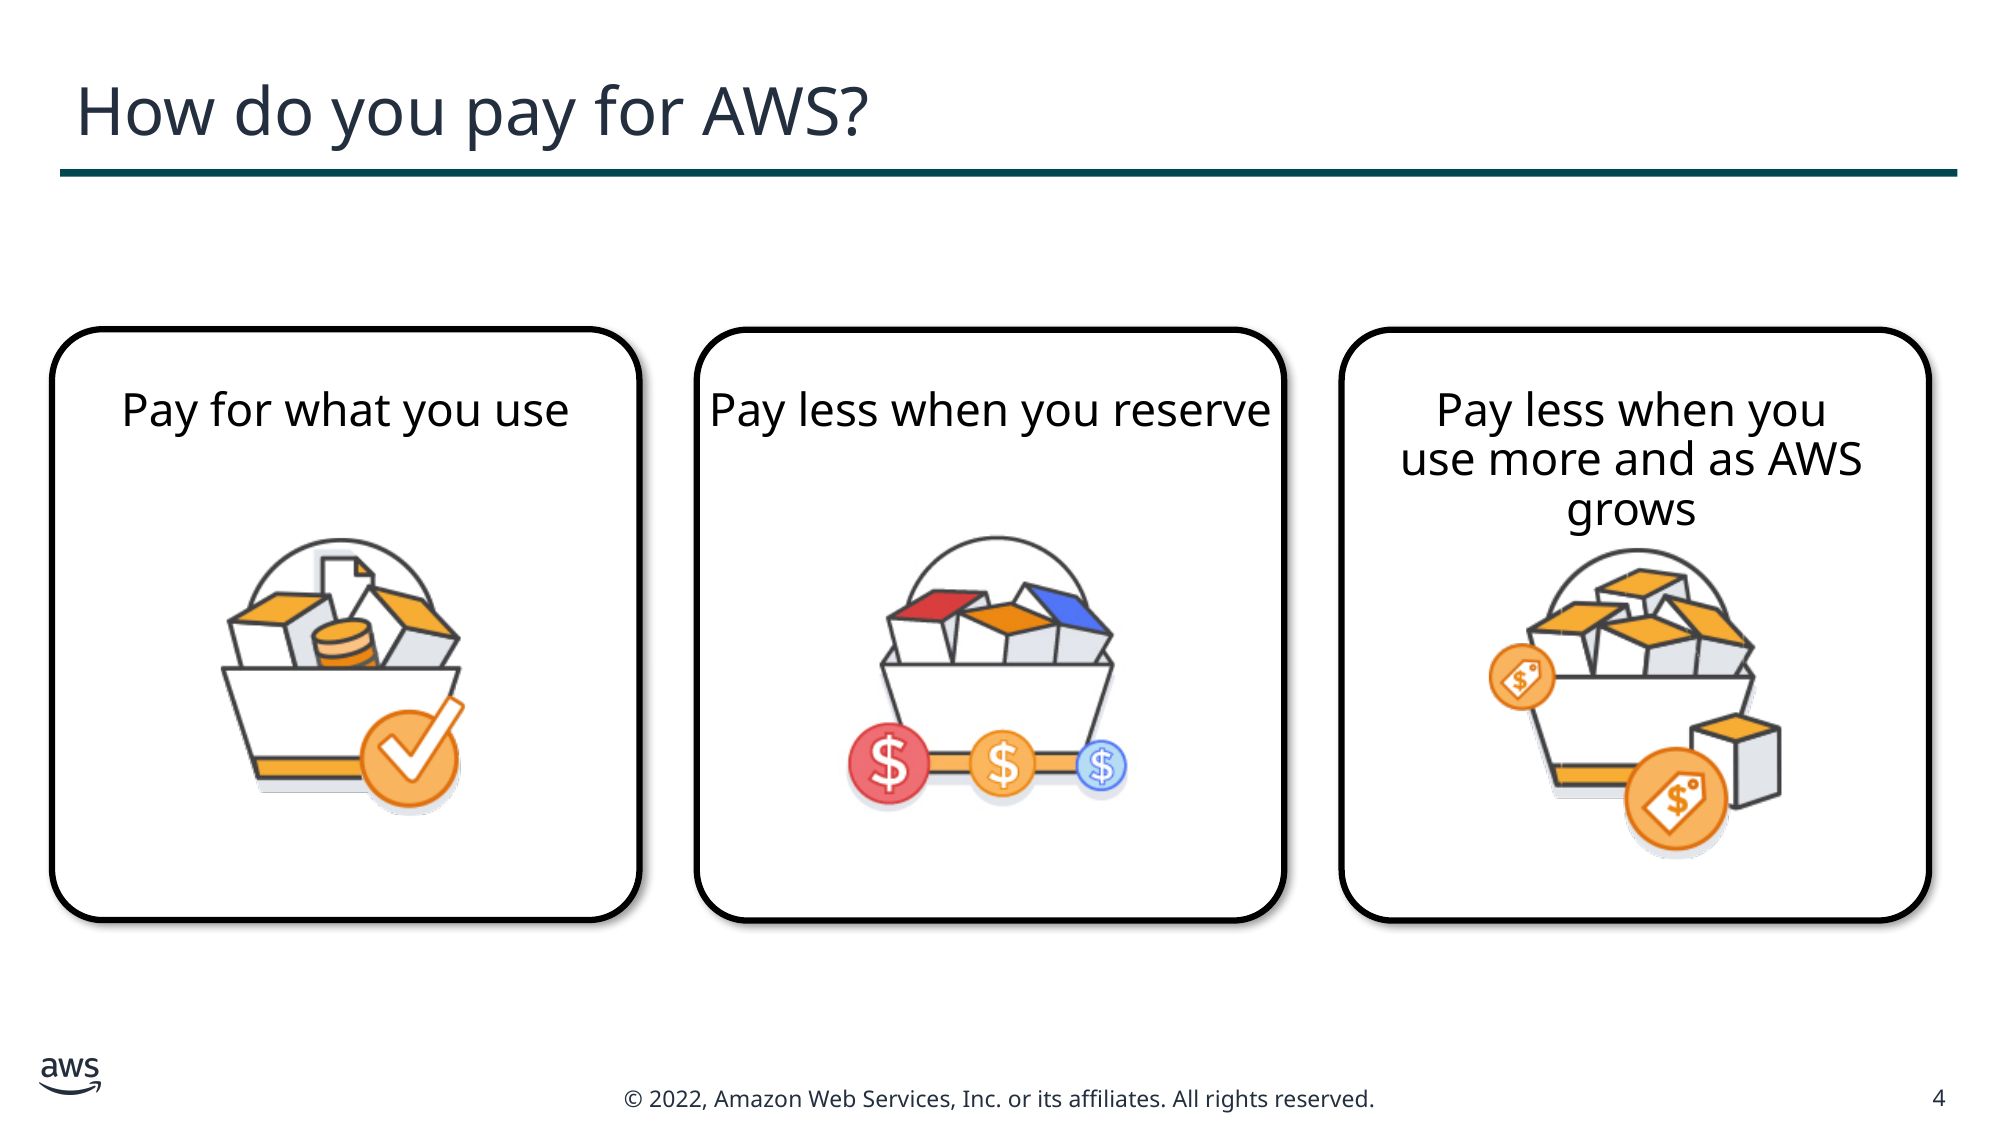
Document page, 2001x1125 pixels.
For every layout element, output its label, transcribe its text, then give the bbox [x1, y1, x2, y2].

picture [39, 1058, 101, 1095]
slide_number 4 [1881, 1077, 1961, 1121]
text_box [51, 328, 1930, 921]
title How do you pay for AWS? [60, 49, 1958, 170]
